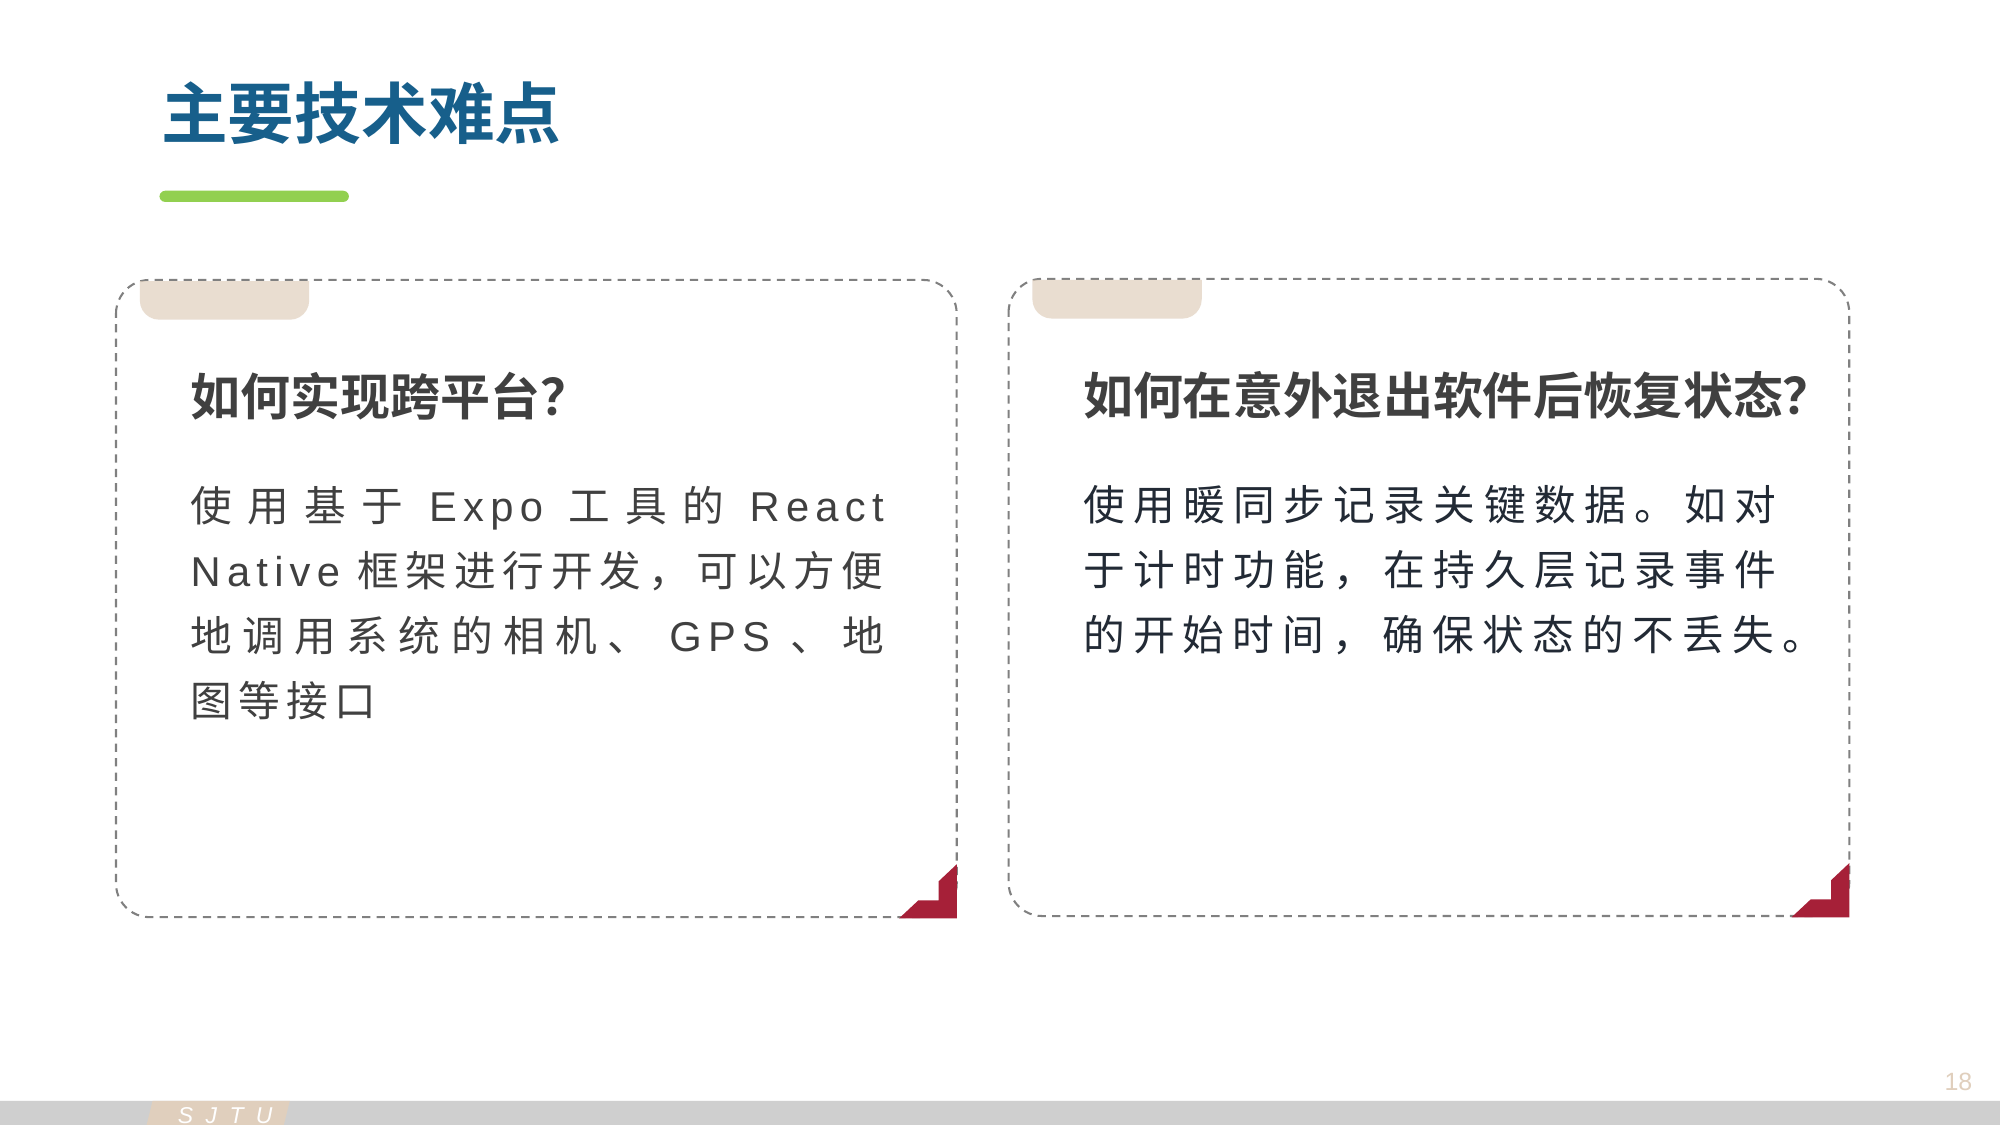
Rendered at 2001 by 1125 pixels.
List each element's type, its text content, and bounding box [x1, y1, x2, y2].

slide_number 18 [1817, 1052, 1988, 1109]
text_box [1008, 278, 1850, 918]
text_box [115, 279, 957, 919]
list 主要技术难点 [146, 62, 1750, 161]
